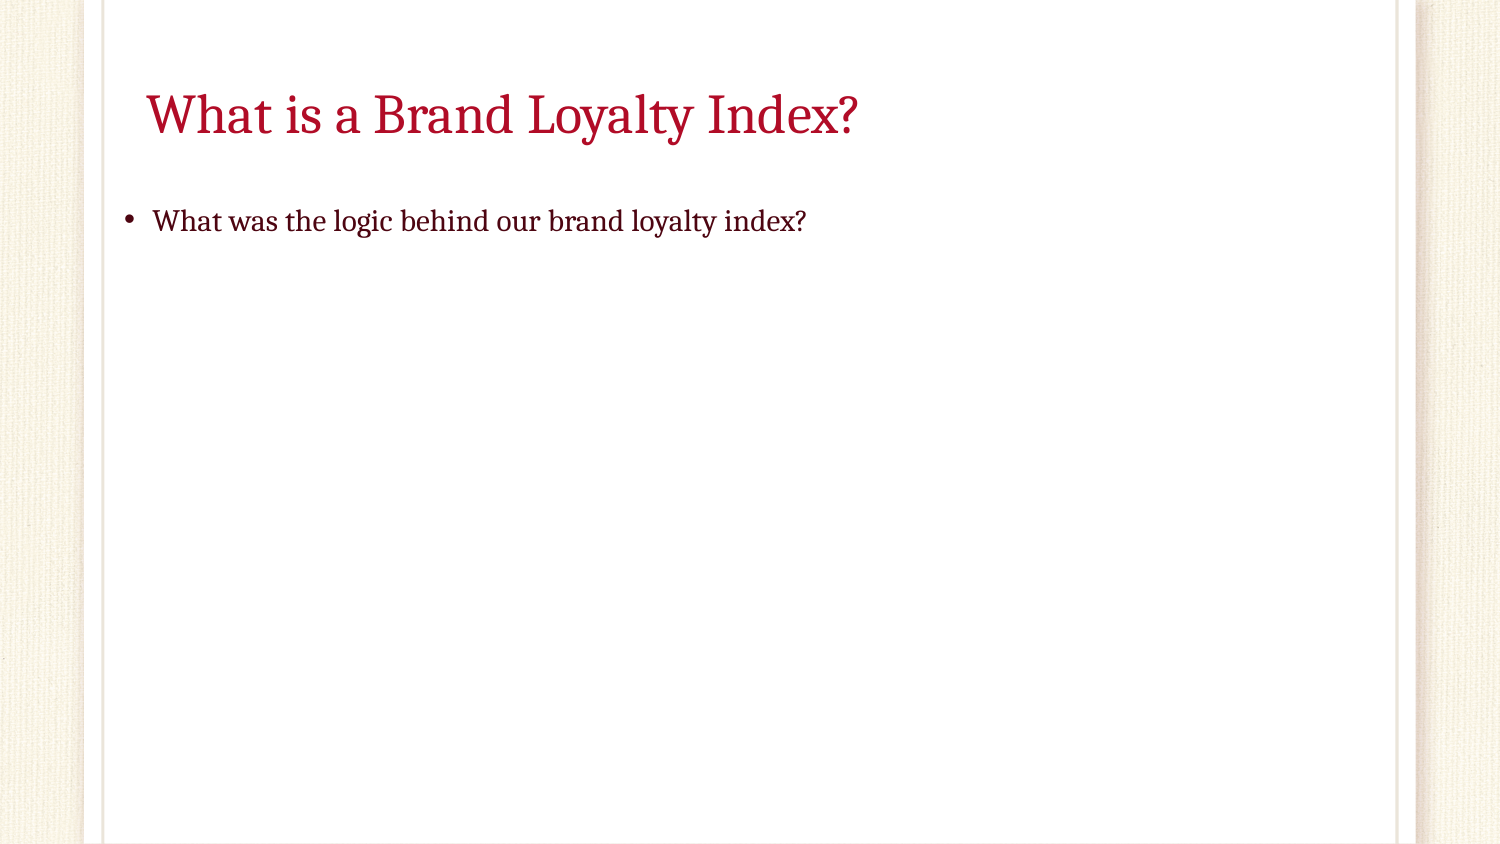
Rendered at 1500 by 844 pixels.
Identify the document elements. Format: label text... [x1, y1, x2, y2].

picture [0, 0, 84, 844]
title What is a Brand Loyalty Index? [103, 72, 1390, 167]
list What was the logic behind our brand loyalty index? [103, 189, 1390, 750]
picture [1416, 0, 1500, 844]
